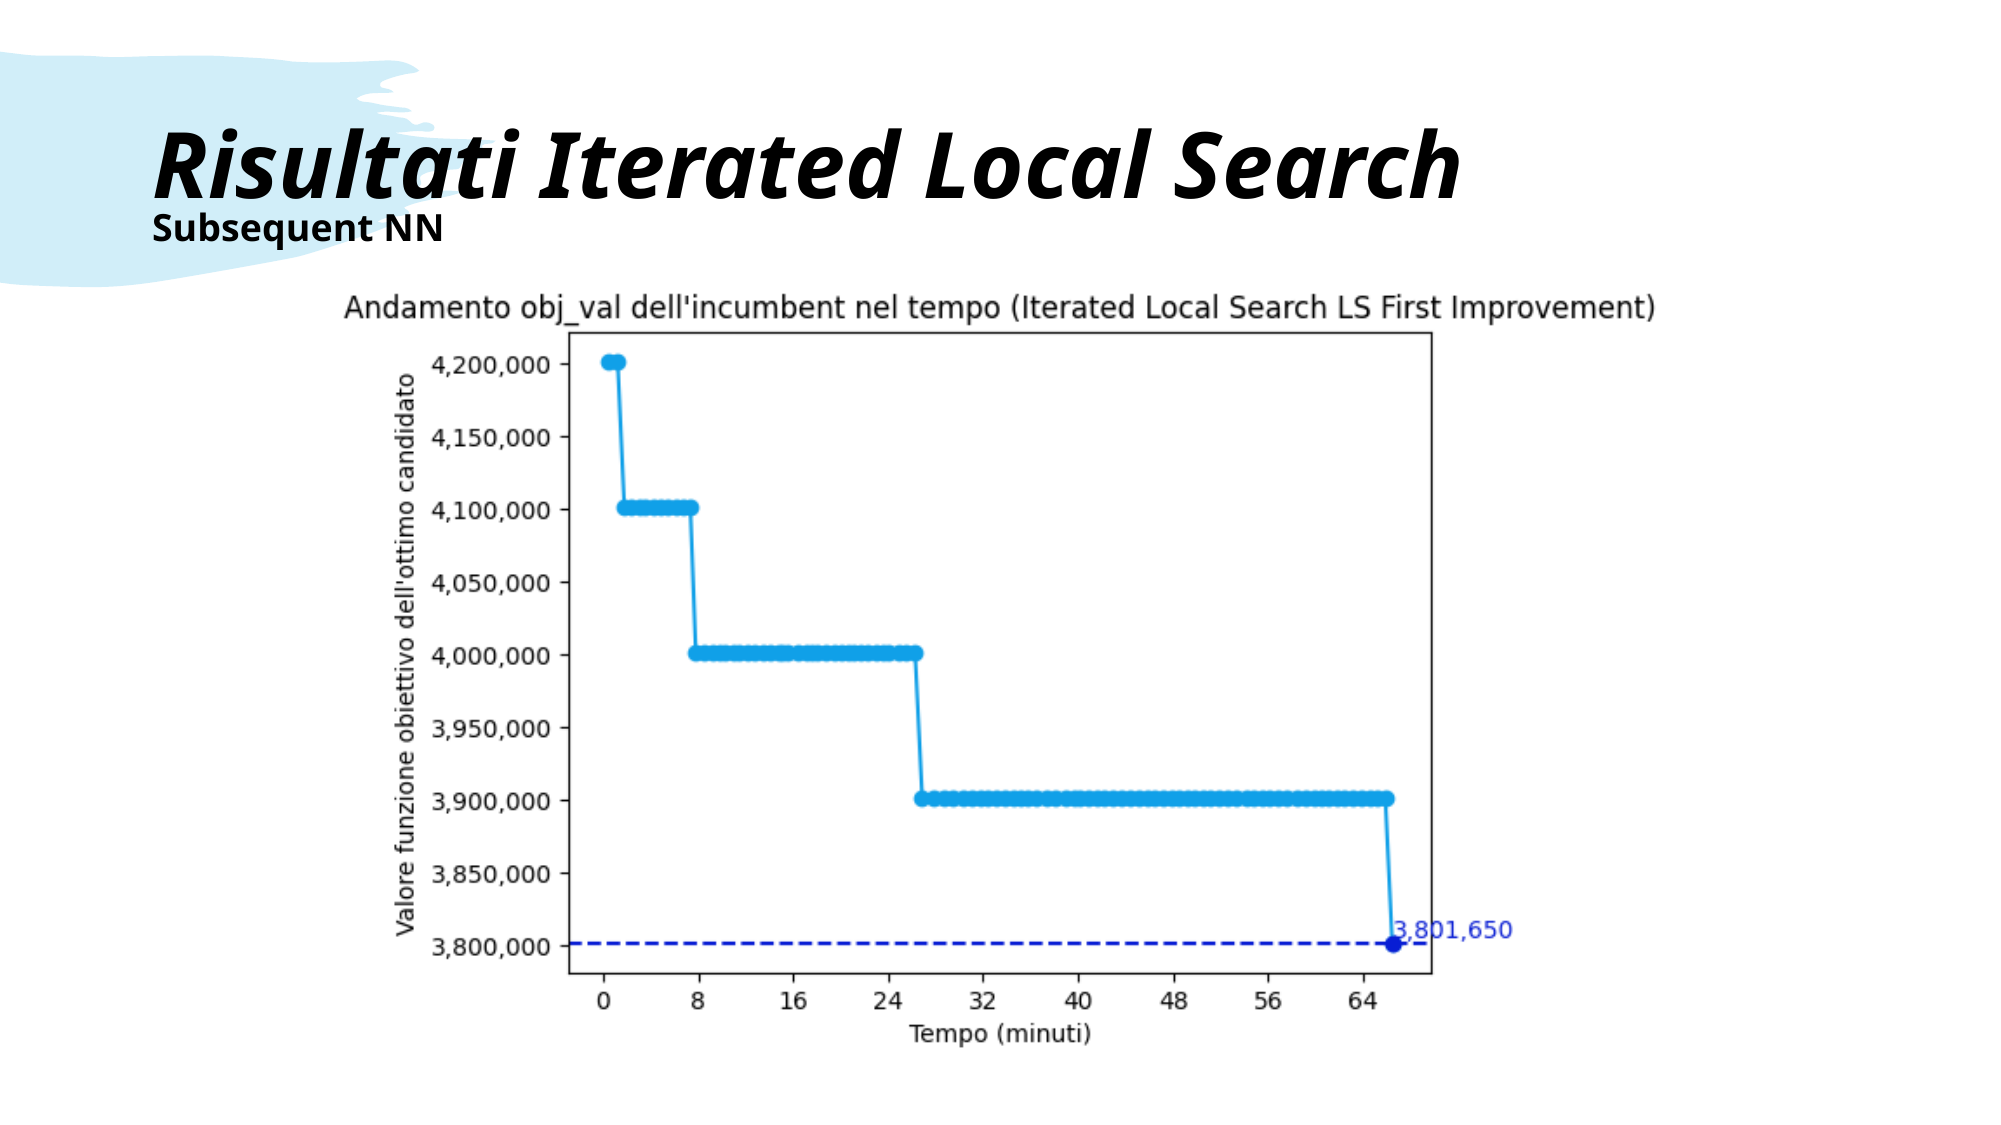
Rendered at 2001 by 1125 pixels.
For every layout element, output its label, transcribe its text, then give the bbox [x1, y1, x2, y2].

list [327, 277, 1673, 1066]
title Risultati Iterated Local Search [137, 59, 1863, 278]
text_box Subsequent NN [137, 196, 509, 257]
